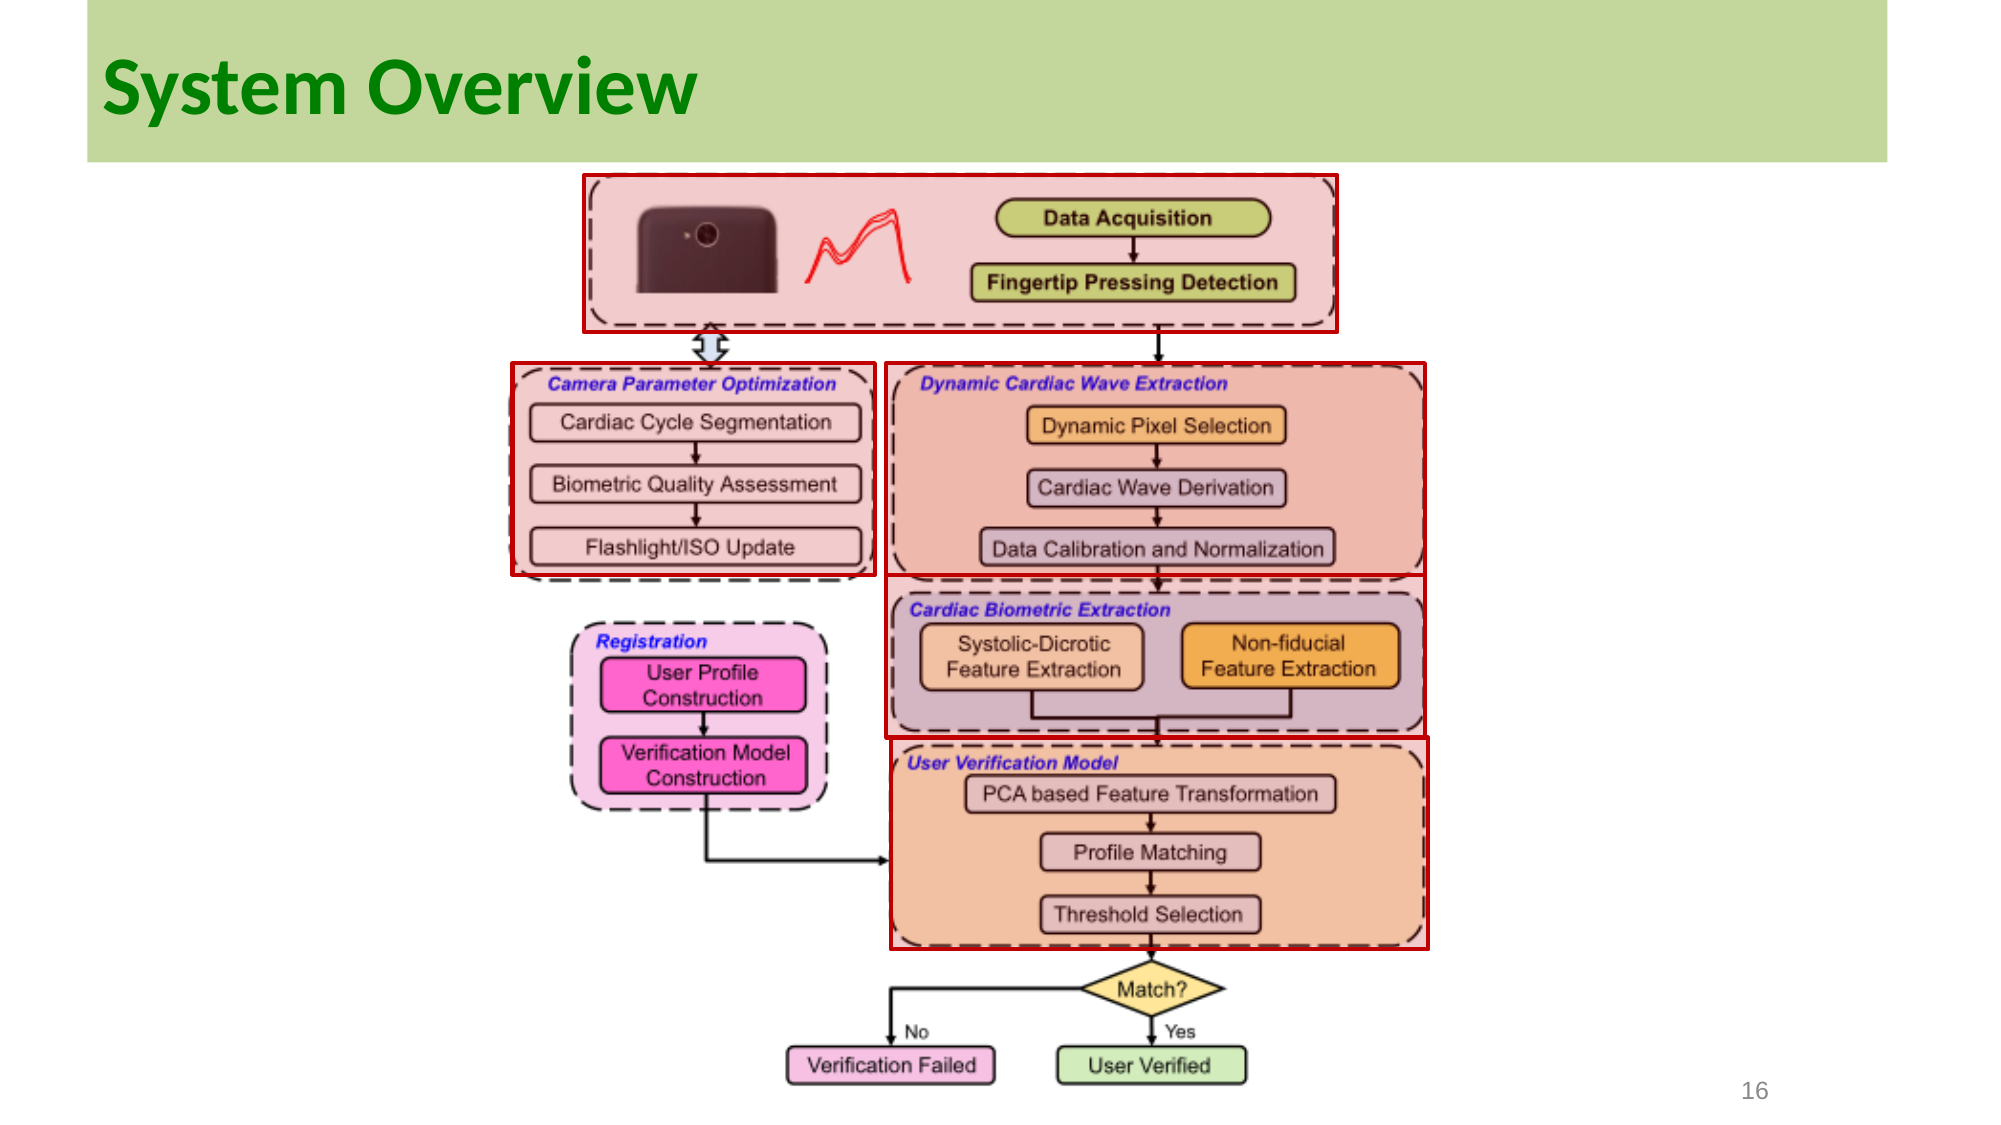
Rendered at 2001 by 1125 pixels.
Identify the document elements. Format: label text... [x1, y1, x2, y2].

slide_number 16 [1521, 1059, 1989, 1120]
text_box System Overview [87, 0, 1888, 163]
picture [479, 162, 1463, 1111]
